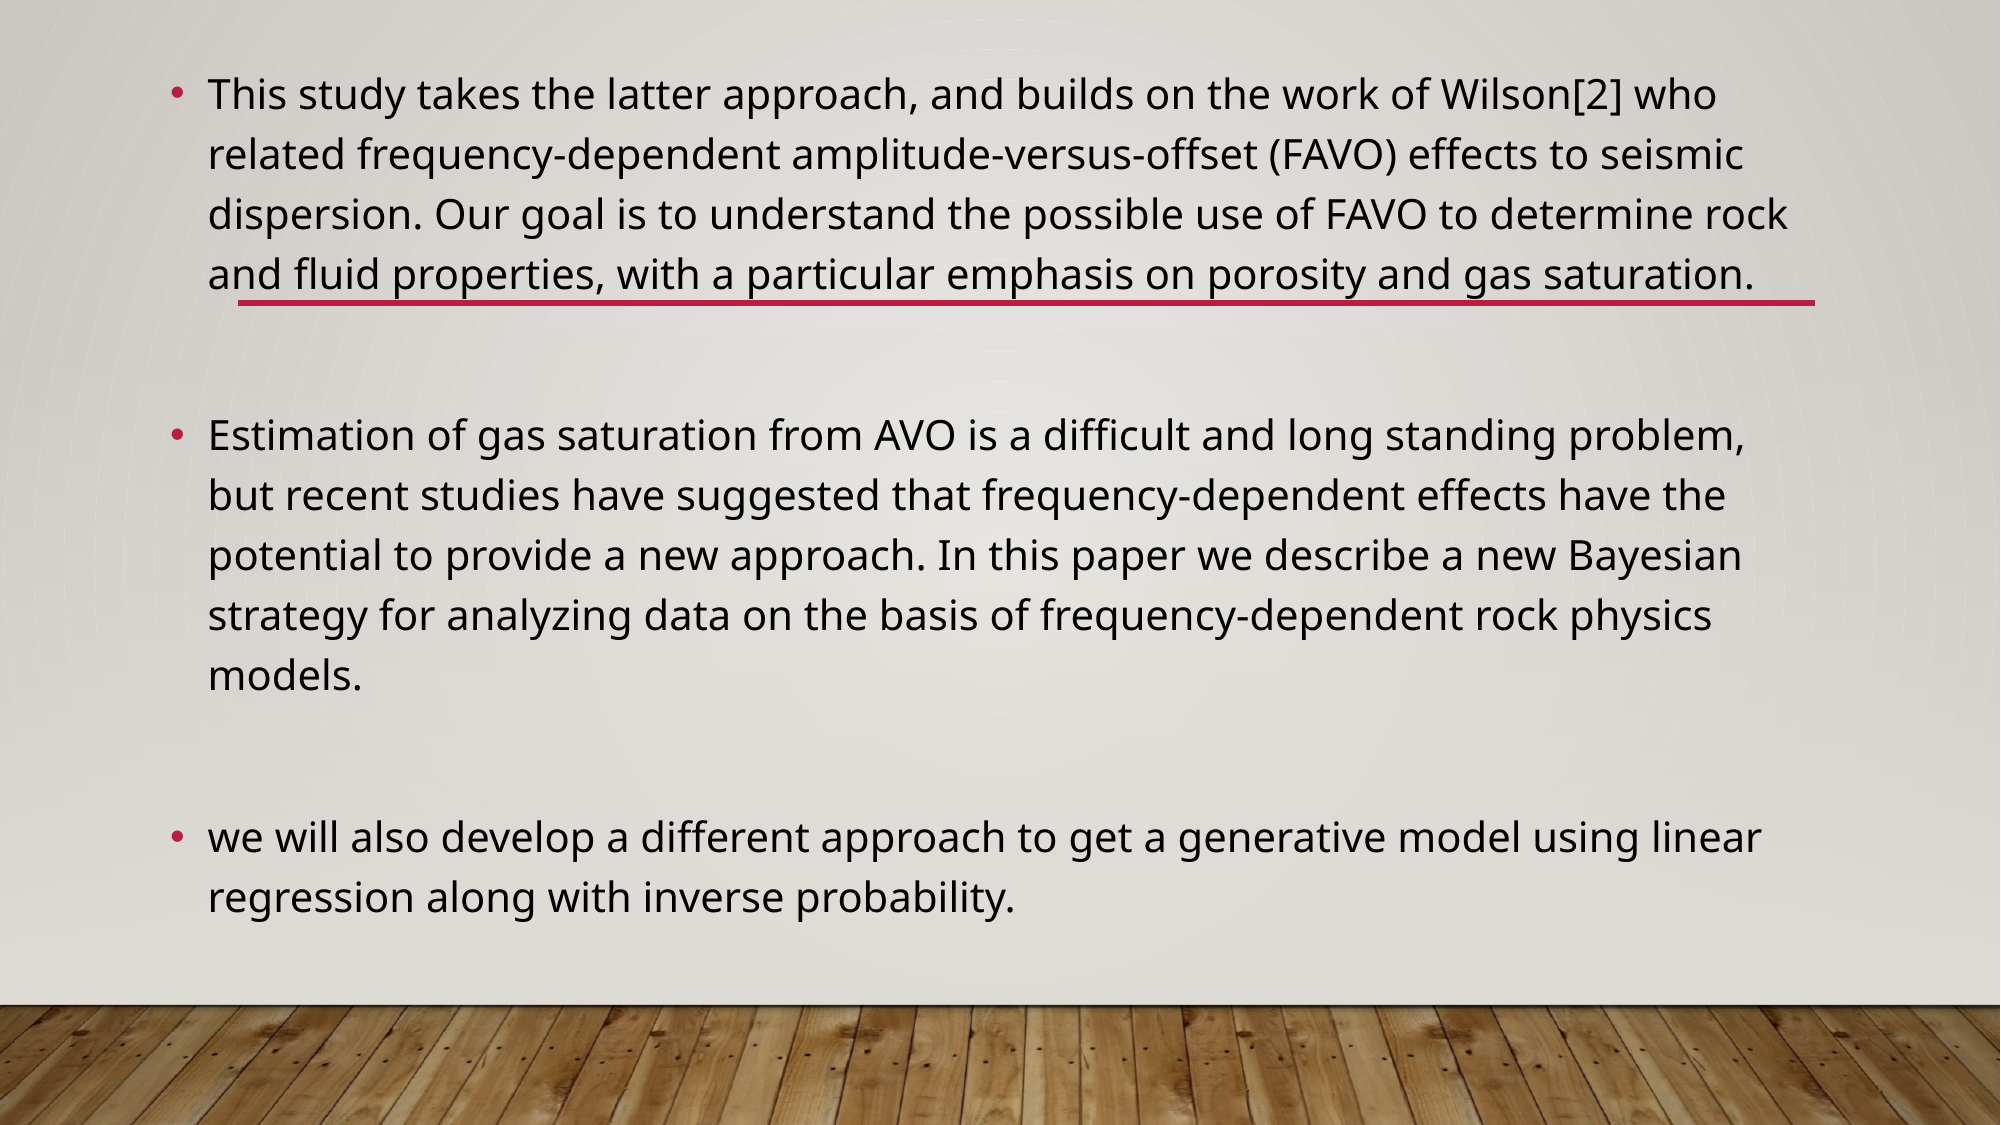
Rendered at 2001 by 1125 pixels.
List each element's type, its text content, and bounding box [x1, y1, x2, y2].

list This study takes the latter approach, and builds on the work of Wilson[2] who related frequency-dependent amplitude-versus-offset (FAVO) effects to seismic dispersion. Our goal is to understand the possible use of FAVO to determine rock and fluid properties, with a particular emphasis on porosity and gas saturation. Estimation of gas saturation from AVO is a difficult and long standing problem, but recent studies have suggested that frequency-dependent effects have the potential to provide a new approach. In this paper we describe a new Bayesian strategy for analyzing data on the basis of frequency-dependent rock physics models. we will also develop a different approach to get a generative model using linear regression along with inverse probability. [155, 50, 1814, 897]
picture [0, 1005, 2000, 1125]
